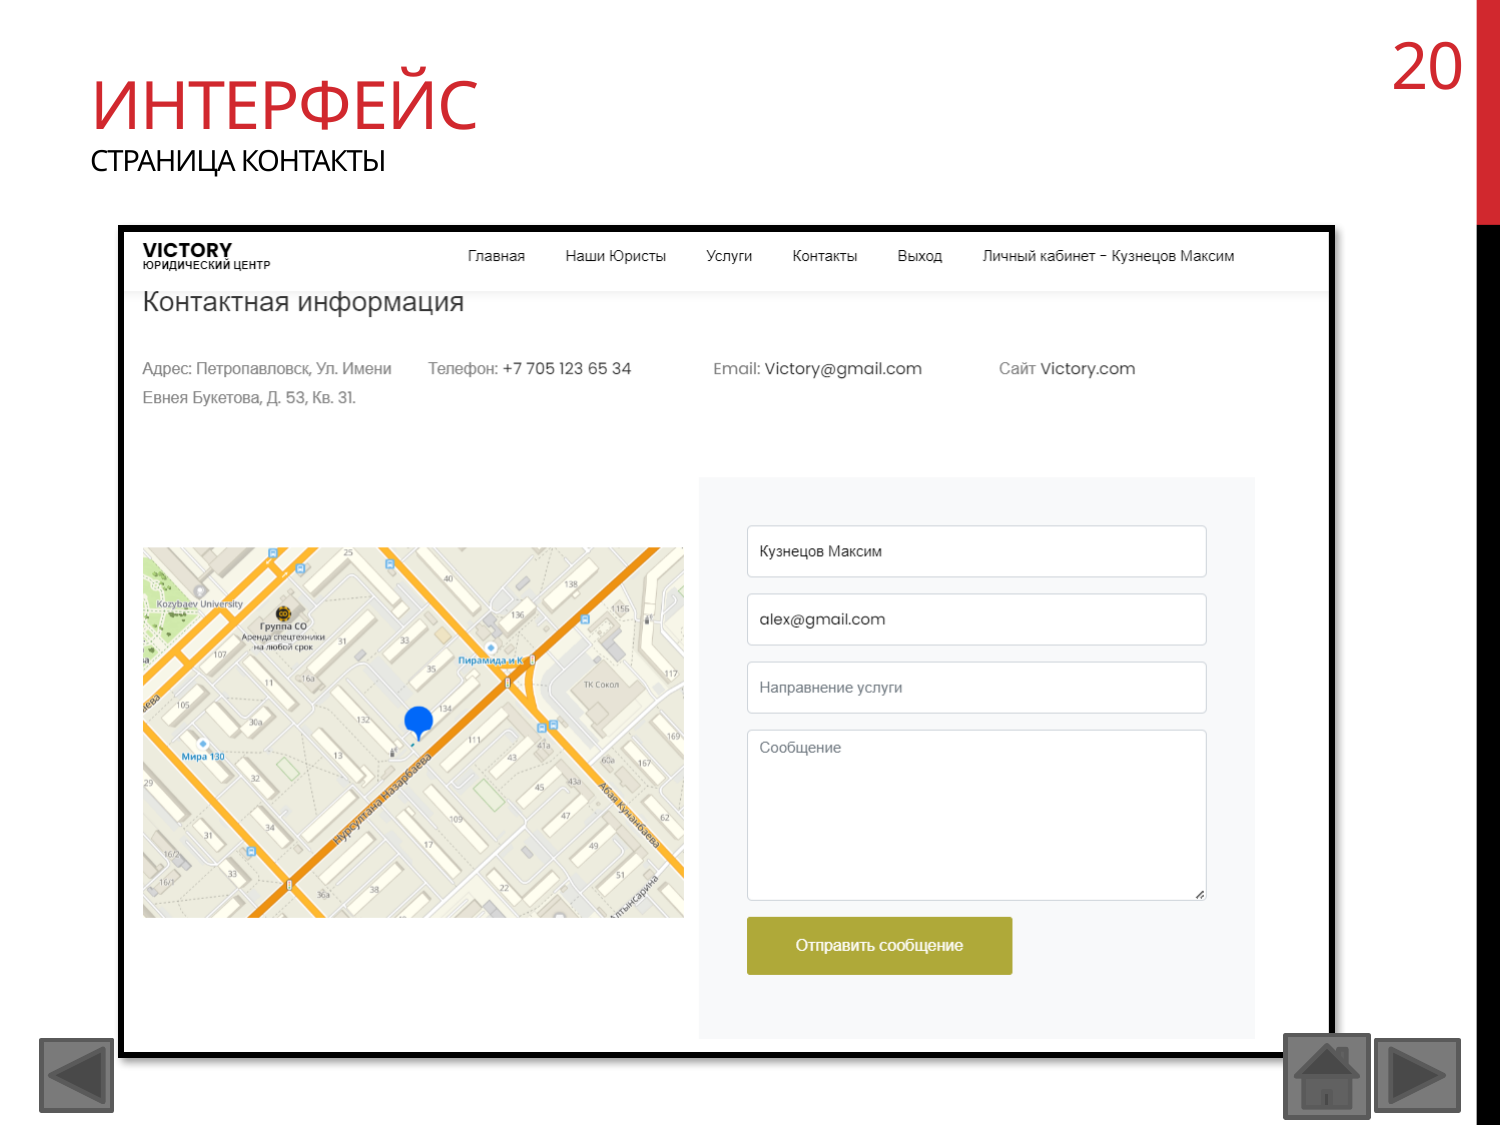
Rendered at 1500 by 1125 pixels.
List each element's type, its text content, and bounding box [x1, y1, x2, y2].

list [123, 231, 1330, 1053]
text_box [39, 1038, 114, 1113]
title Интерфейс Страница контакты [75, 55, 1025, 185]
text_box 20 [1375, 0, 1483, 110]
text_box [1374, 1038, 1461, 1113]
text_box [1283, 1033, 1371, 1120]
